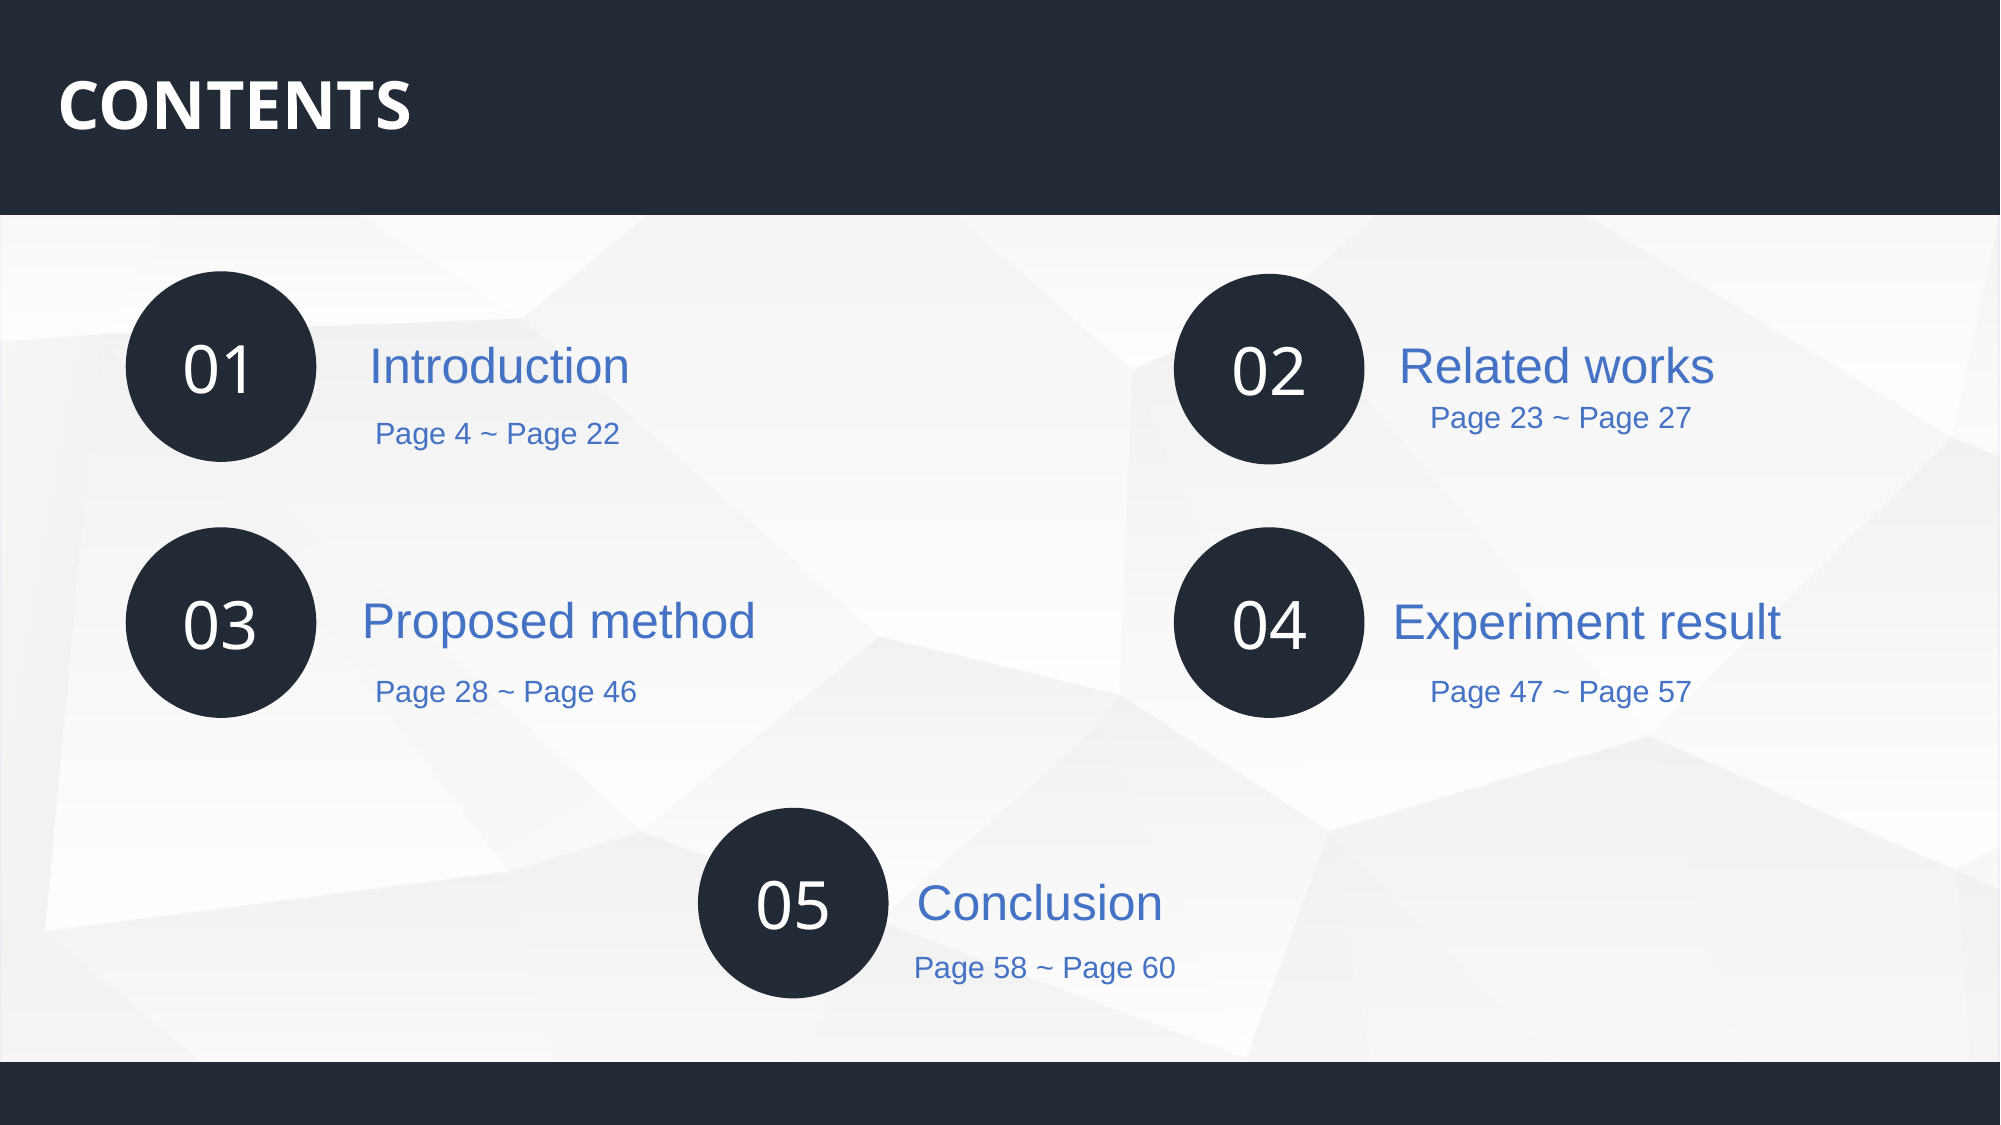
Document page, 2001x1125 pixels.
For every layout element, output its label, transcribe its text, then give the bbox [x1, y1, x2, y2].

text_box [0, 0, 2000, 216]
text_box CONTENTS [42, 55, 427, 151]
text_box Experiment result [1377, 582, 1861, 657]
picture [0, 216, 2000, 1062]
text_box 04 [1172, 526, 1366, 719]
text_box 05 [696, 806, 890, 1000]
text_box Proposed method [308, 580, 902, 656]
text_box Conclusion [901, 862, 1343, 938]
text_box Page 28 ~ Page 46 [360, 664, 698, 716]
text_box 03 [124, 526, 318, 719]
text_box Page 23 ~ Page 27 [1415, 390, 1753, 442]
text_box Page 58 ~ Page 60 [898, 941, 1236, 993]
text_box Related works [1383, 326, 1731, 401]
text_box Introduction [354, 326, 646, 401]
text_box 01 [124, 270, 318, 463]
text_box 02 [1172, 272, 1366, 466]
text_box Page 47 ~ Page 57 [1415, 664, 1753, 716]
text_box Page 4 ~ Page 22 [360, 407, 665, 459]
